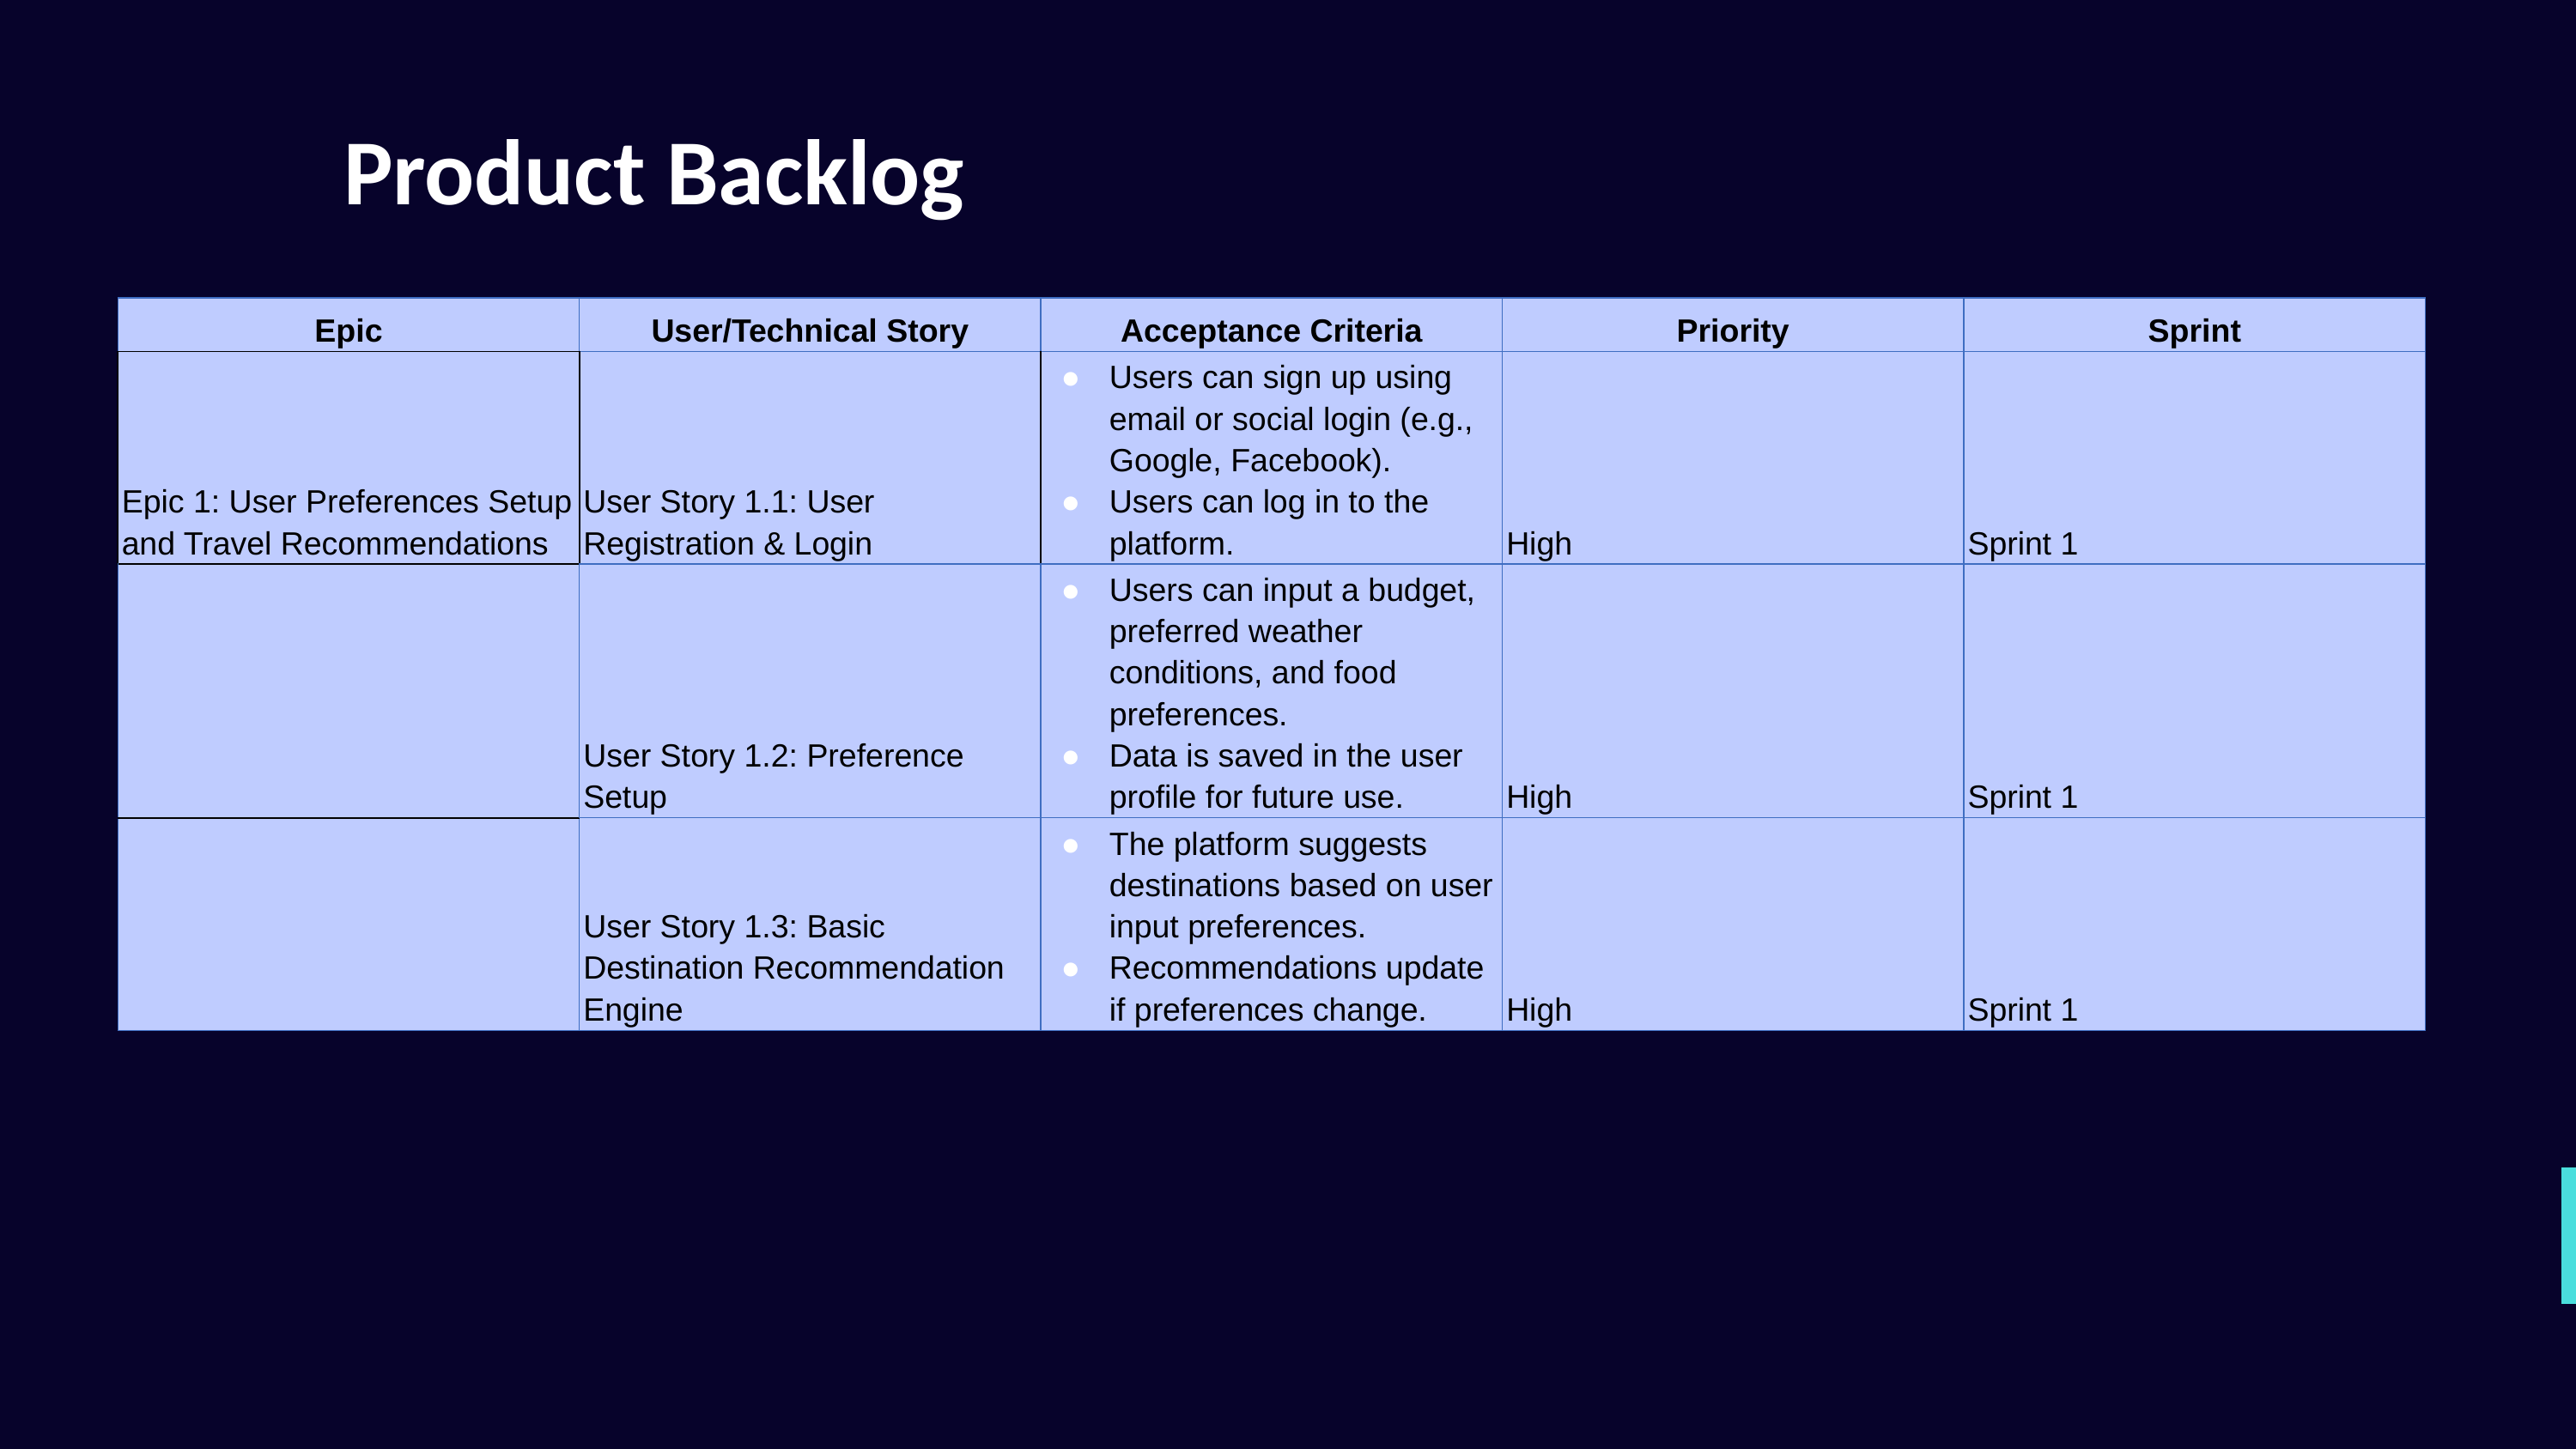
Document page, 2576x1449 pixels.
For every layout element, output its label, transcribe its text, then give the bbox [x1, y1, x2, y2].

table_cell Sprint 1 [1965, 818, 2425, 1030]
table_cell Users can sign up using email or social login (e.g., Google, Facebook). Users can log in to the platform. [1042, 352, 1502, 563]
table_cell [118, 819, 579, 1030]
text_box Product Backlog [331, 99, 1668, 276]
table_cell Sprint 1 [1965, 352, 2425, 563]
table_cell Users can input a budget, preferred weather conditions, and food preferences. Data is saved in the user profile for future use. [1042, 565, 1502, 817]
table_header Epic [118, 299, 579, 351]
table_cell User Story 1.3: Basic Destination Recommendation Engine [580, 818, 1040, 1030]
table_cell Sprint 1 [1965, 565, 2425, 817]
table_cell Epic 1: User Preferences Setup and Travel Recommendations [118, 352, 579, 563]
table_header Sprint [1965, 299, 2425, 351]
table_cell The platform suggests destinations based on user input preferences. Recommendations update if preferences change. [1042, 818, 1502, 1030]
table_cell User Story 1.1: User Registration & Login [580, 352, 1040, 563]
table_cell High [1503, 352, 1963, 563]
table_header Acceptance Criteria [1042, 299, 1502, 351]
table_header Priority [1503, 299, 1963, 351]
table_cell High [1503, 565, 1963, 817]
table_cell User Story 1.2: Preference Setup [580, 565, 1040, 817]
table_header User/Technical Story [580, 299, 1040, 351]
table_cell [118, 565, 579, 817]
table_cell High [1503, 818, 1963, 1030]
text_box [2561, 1166, 2576, 1304]
